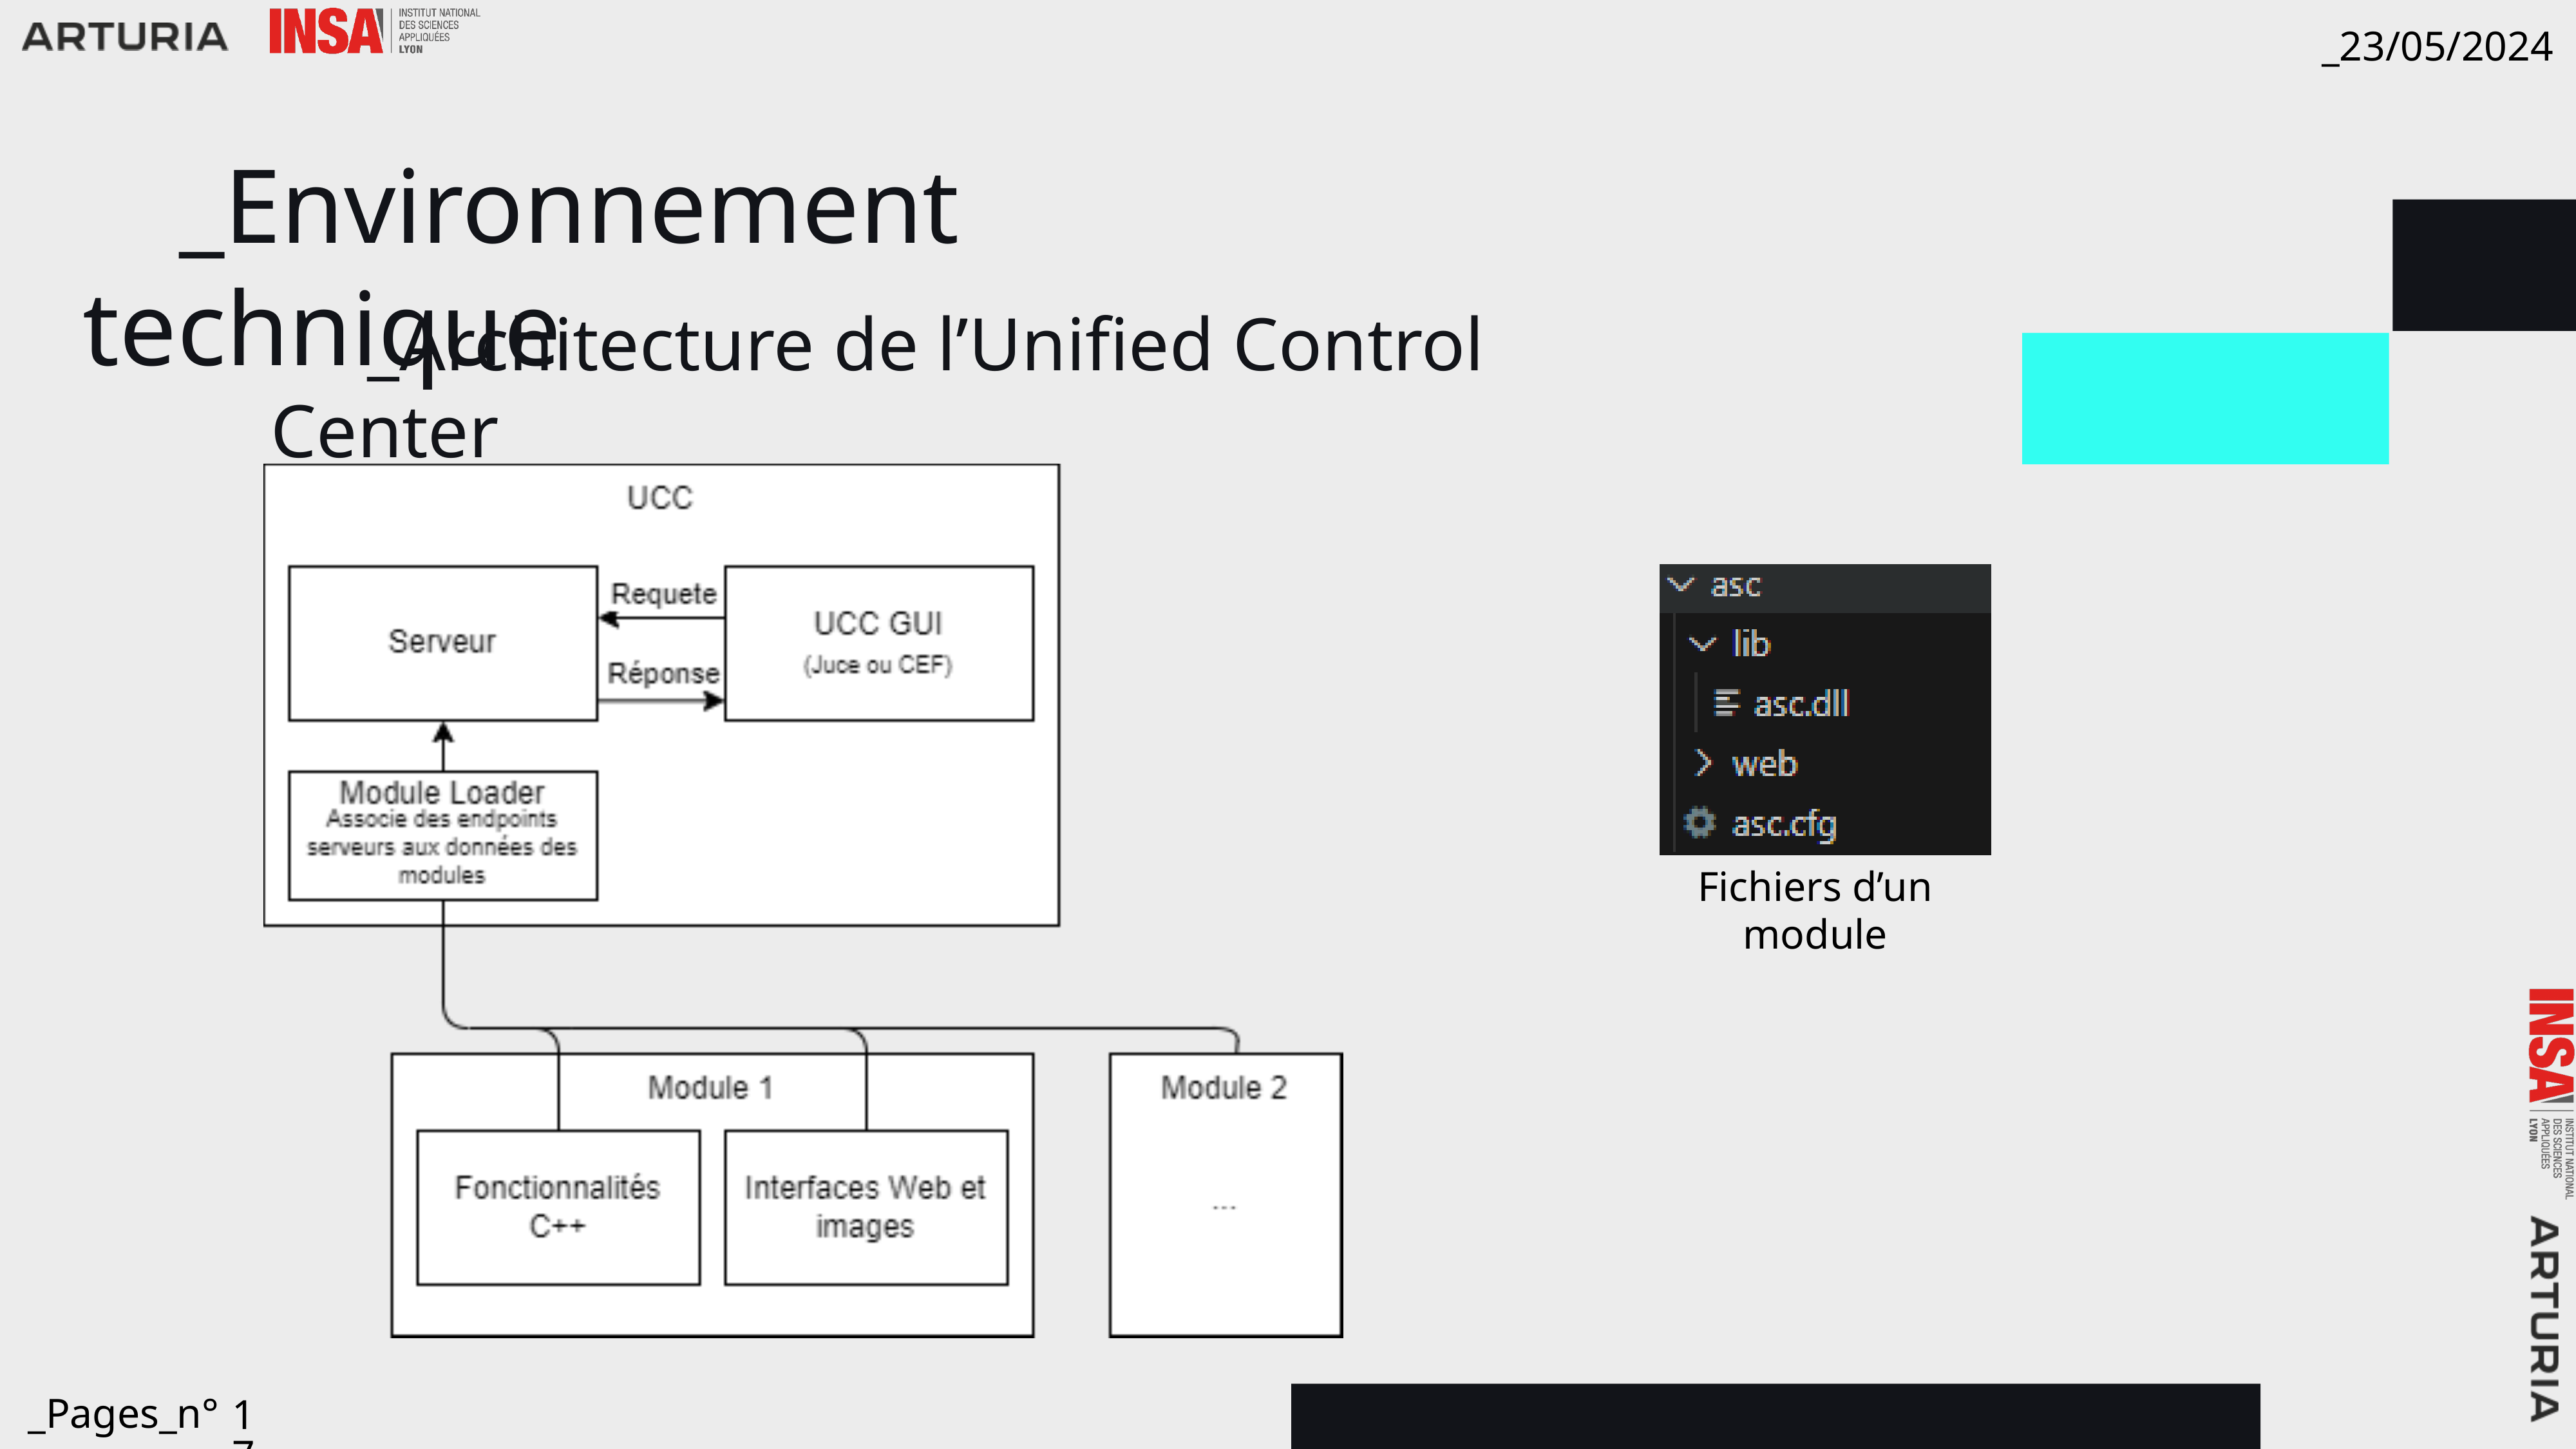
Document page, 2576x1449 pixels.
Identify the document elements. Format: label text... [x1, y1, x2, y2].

text_box _Environnement technique [77, 197, 1374, 330]
picture [1660, 564, 1991, 855]
slide_number 17 [226, 1383, 265, 1443]
text_box [2392, 199, 2576, 331]
text_box [1291, 1383, 2261, 1449]
text_box [2022, 332, 2389, 464]
picture [22, 23, 229, 51]
picture [263, 464, 1343, 1339]
text_box _Architecture de l’Unified Control Center [265, 336, 1642, 434]
text_box _23/05/2024 [2299, 15, 2576, 74]
picture [266, 6, 484, 55]
picture [2443, 986, 2576, 1202]
text_box Fichiers d’un module [1676, 855, 1955, 963]
picture [2531, 1216, 2558, 1422]
